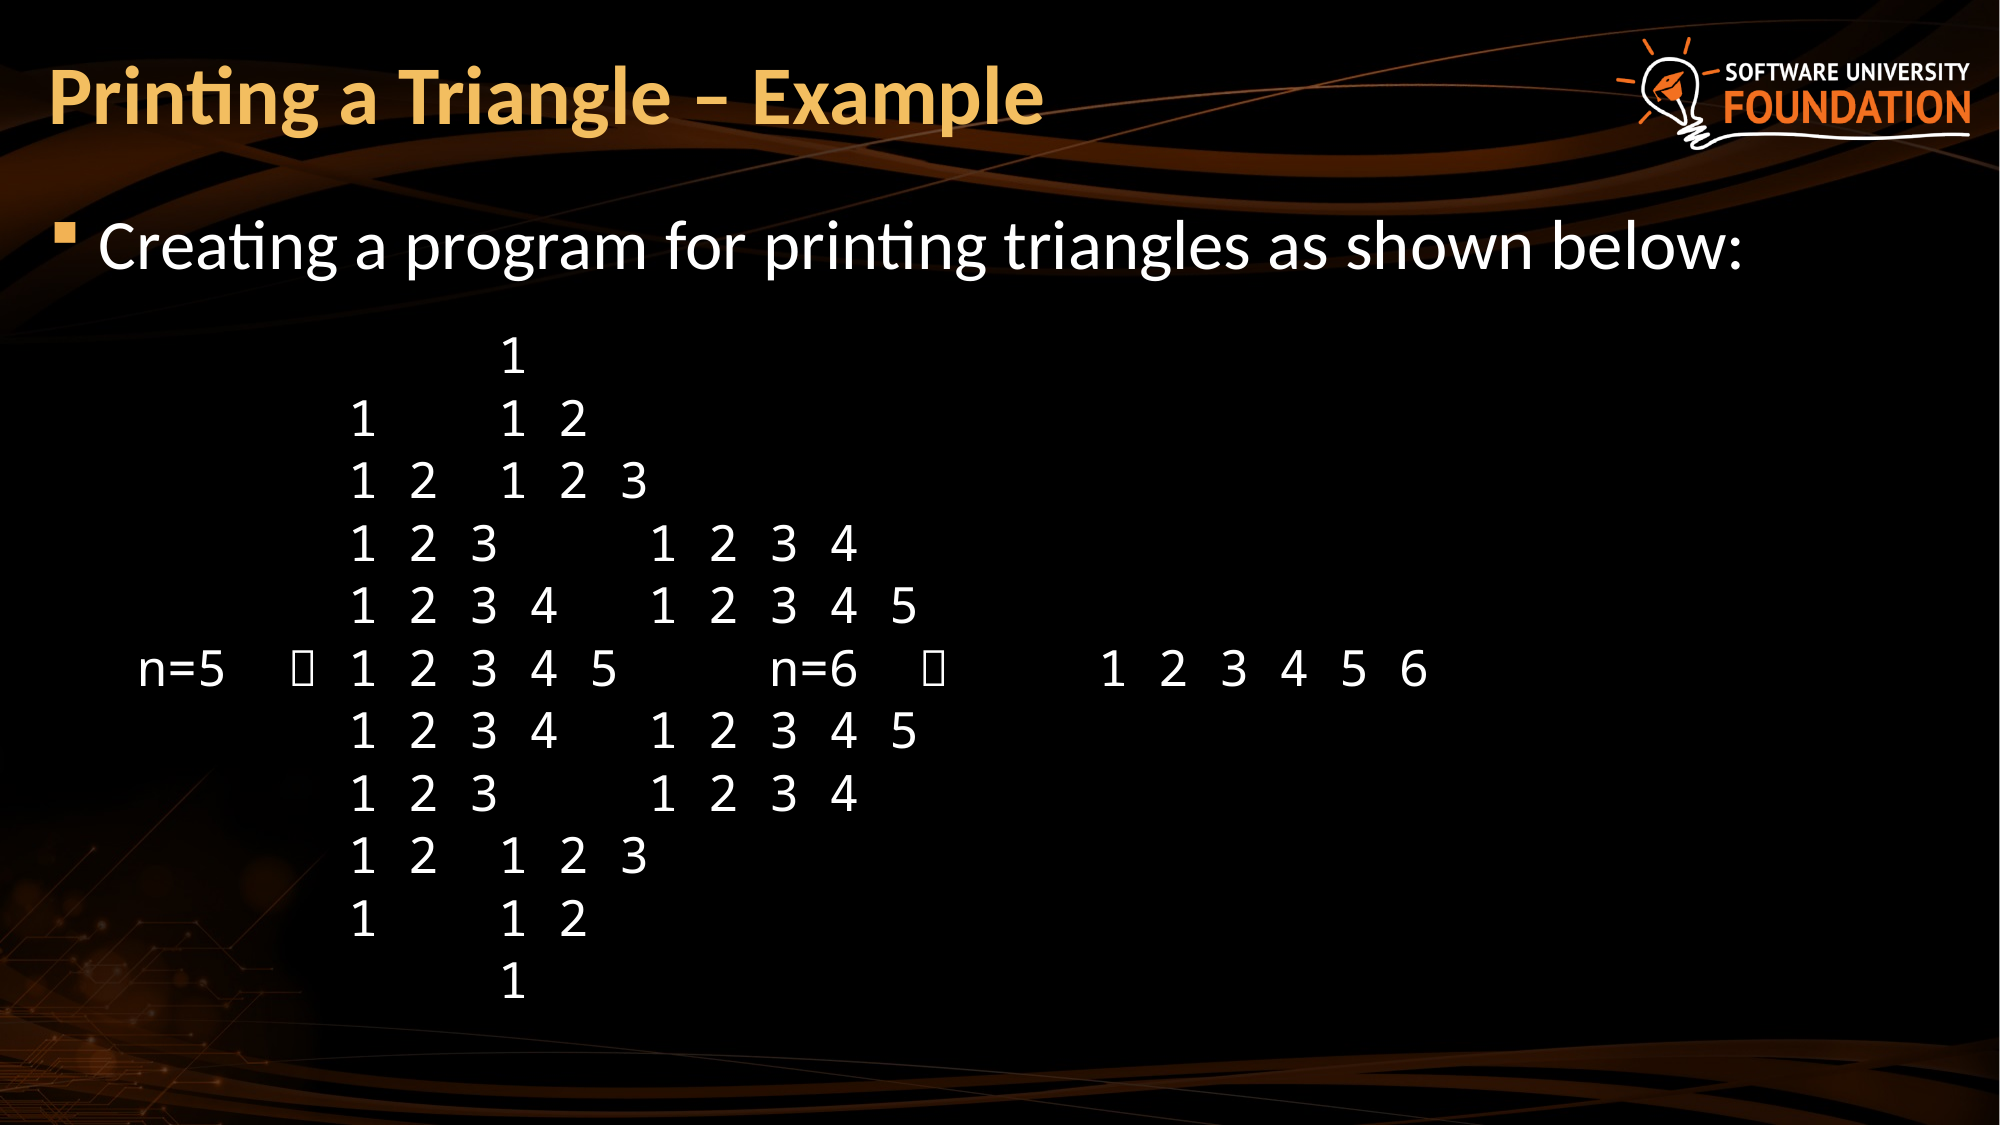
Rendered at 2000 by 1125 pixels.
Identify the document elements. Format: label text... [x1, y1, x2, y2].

title Printing a Triangle – Example [30, 6, 1602, 189]
picture [0, 0, 2000, 1125]
list Creating a program for printing triangles as shown below: 1 1 1 2 1 2 1 2 3 1 2 3 1 2 3 4 1 2 3 4 1 2 3 4 5 n=5  1 2 3 4 5 n=6  1 2 3 4 5 6 1 2 3 4 1 2 3 4 5 1 2 3 1 2 3 4 1 2 1 2 3 1 1 2 1 [31, 188, 1968, 1103]
